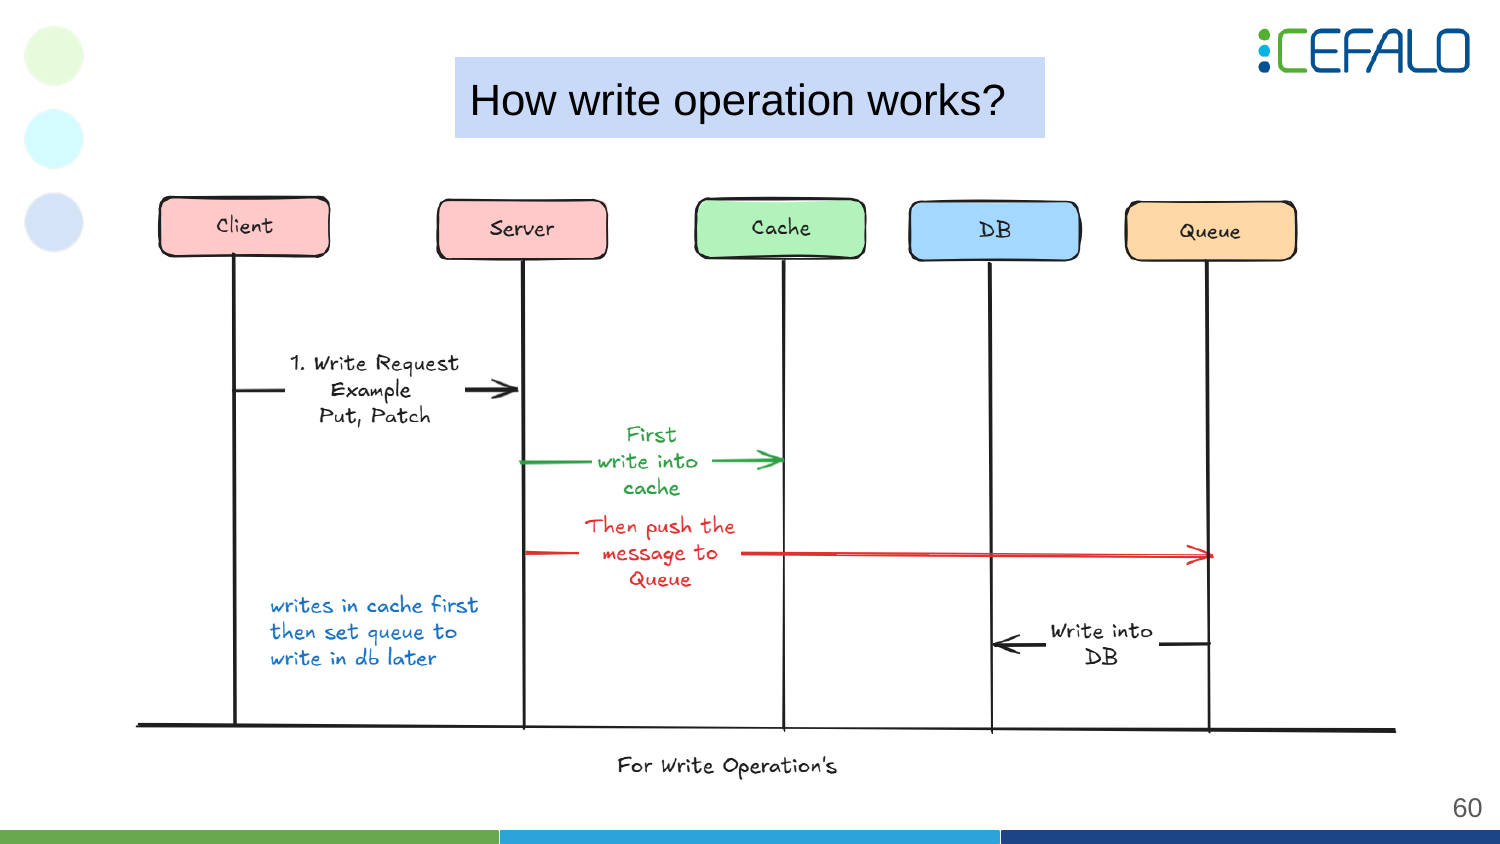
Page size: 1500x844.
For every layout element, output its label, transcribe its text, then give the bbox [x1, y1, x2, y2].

picture [111, 161, 1424, 803]
picture [1258, 28, 1470, 73]
slide_number ‹#› [1403, 779, 1494, 844]
text_box How write operation works? [454, 56, 1046, 139]
